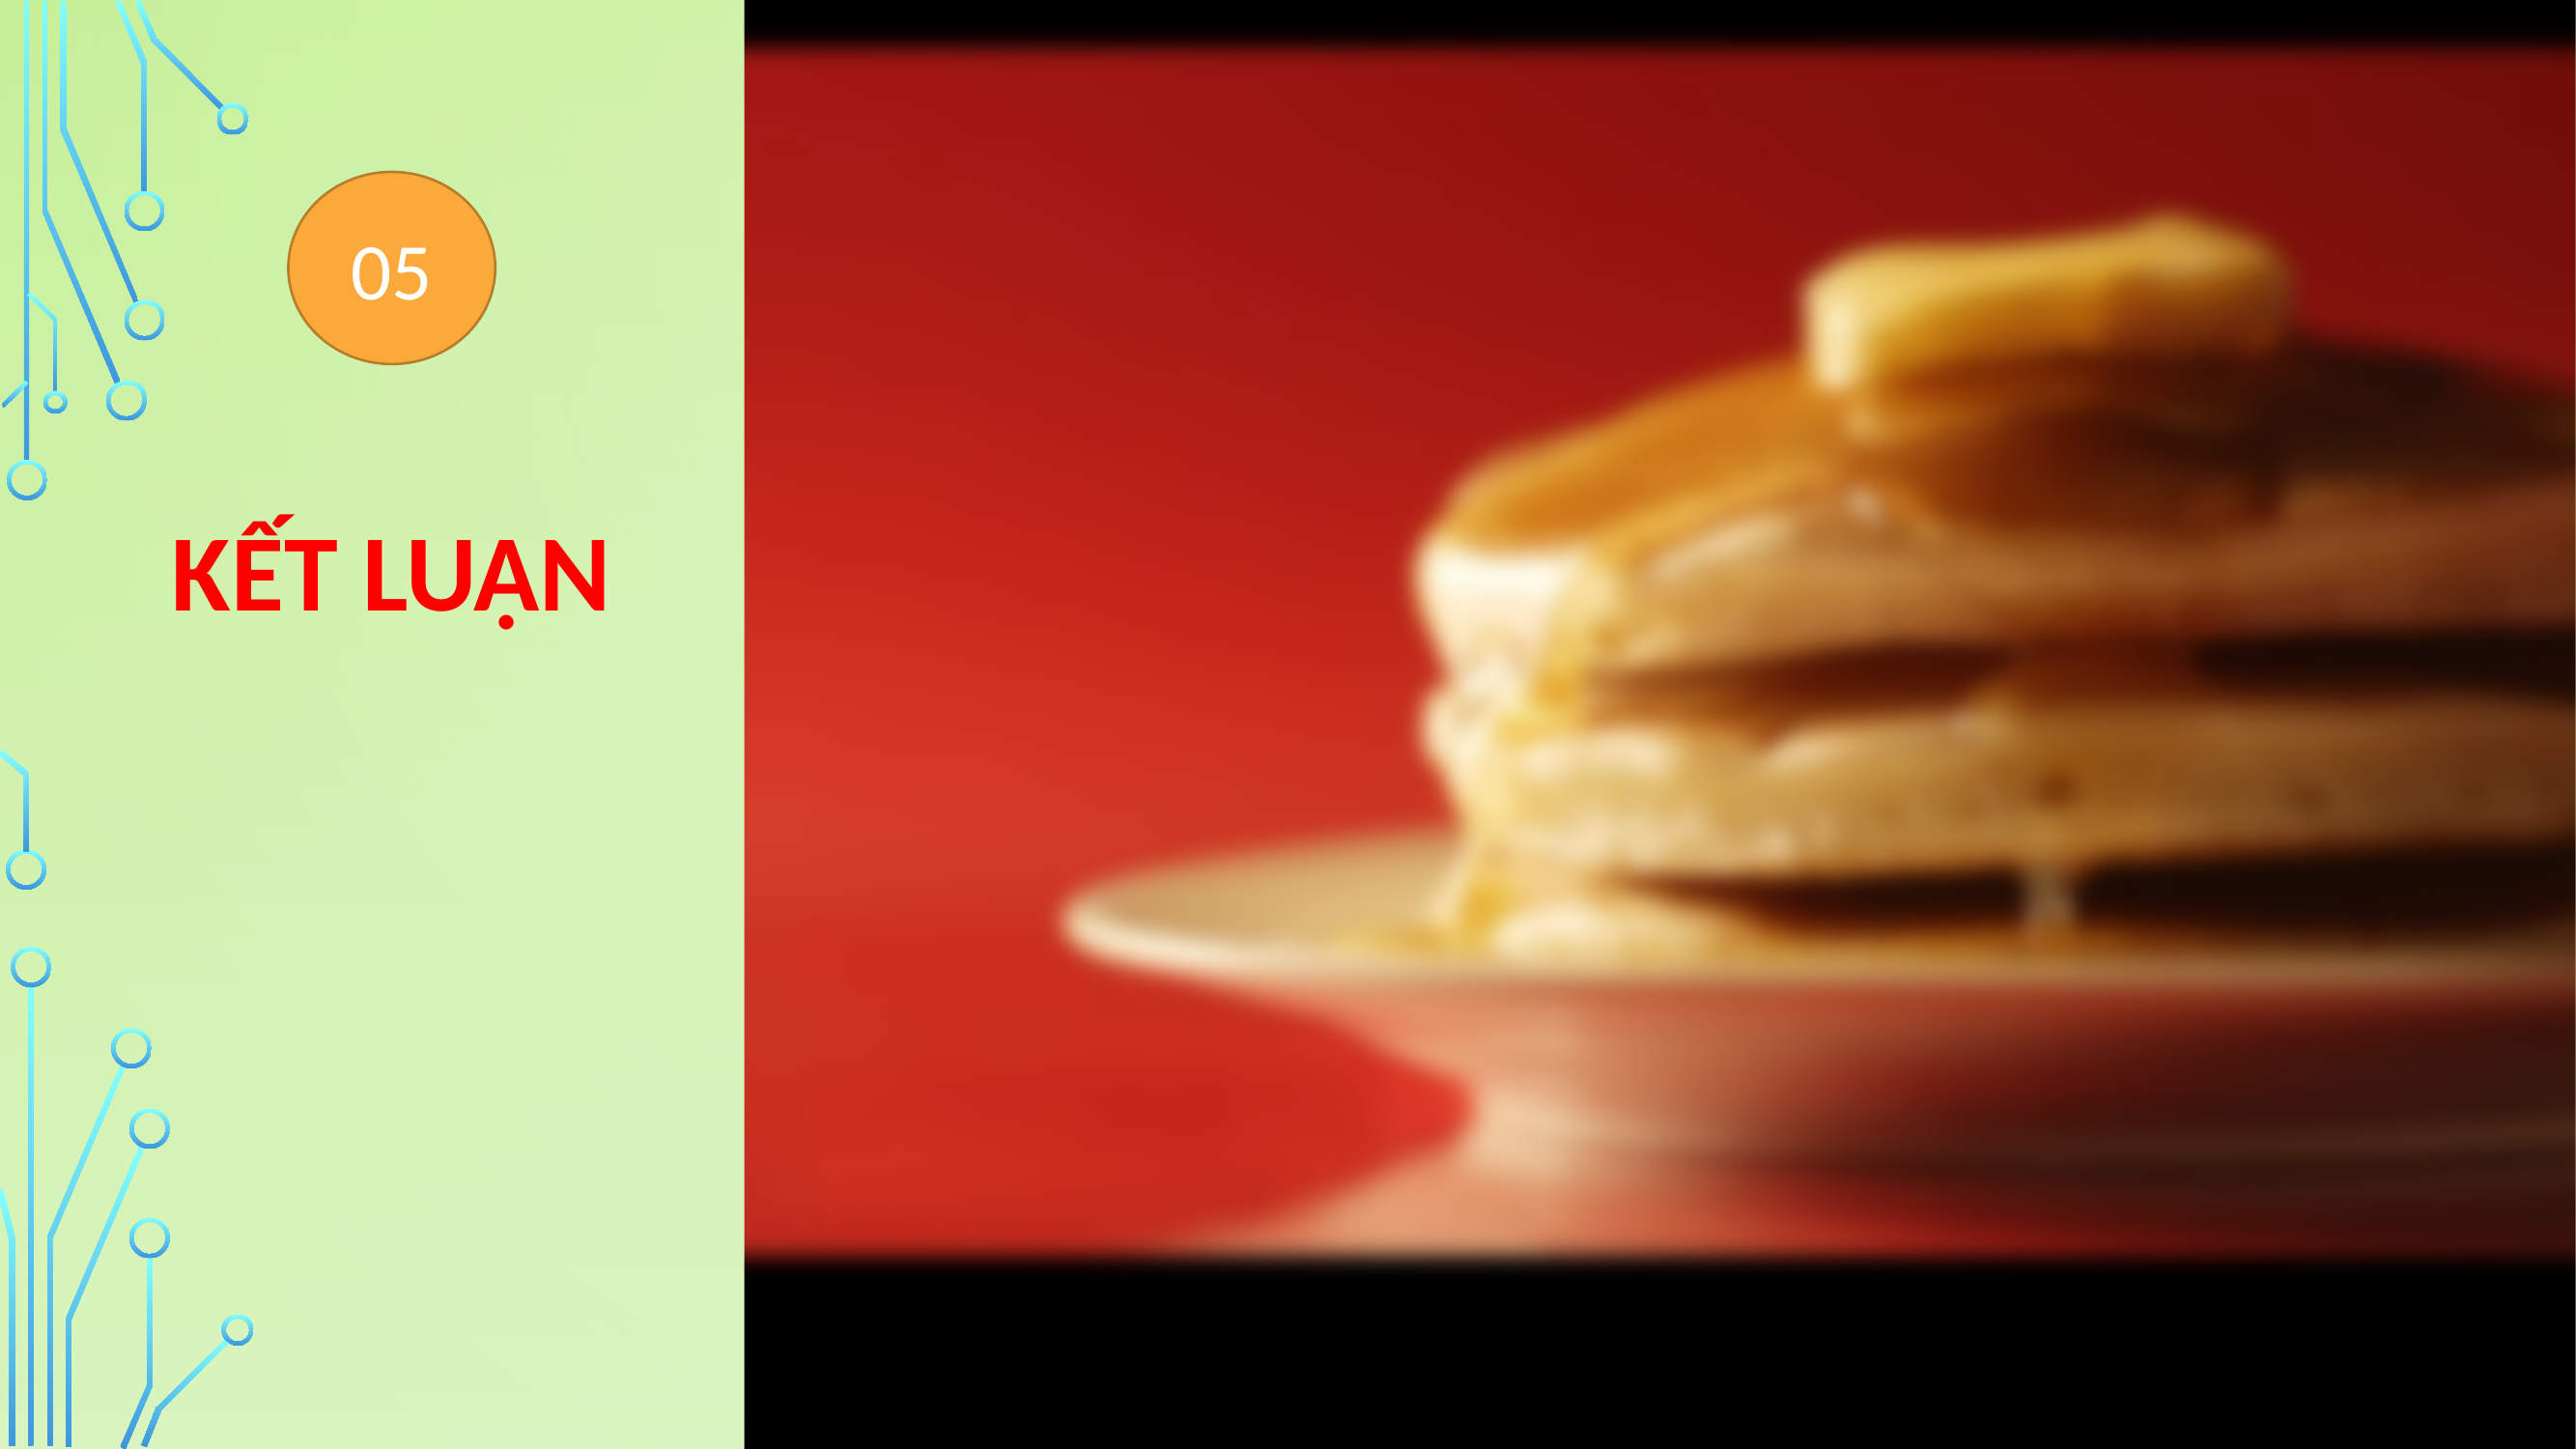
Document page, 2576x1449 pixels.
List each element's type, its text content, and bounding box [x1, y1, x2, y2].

text_box KẾT LUẬN [156, 495, 627, 640]
picture [744, 0, 2576, 1449]
text_box 05 [287, 170, 497, 366]
